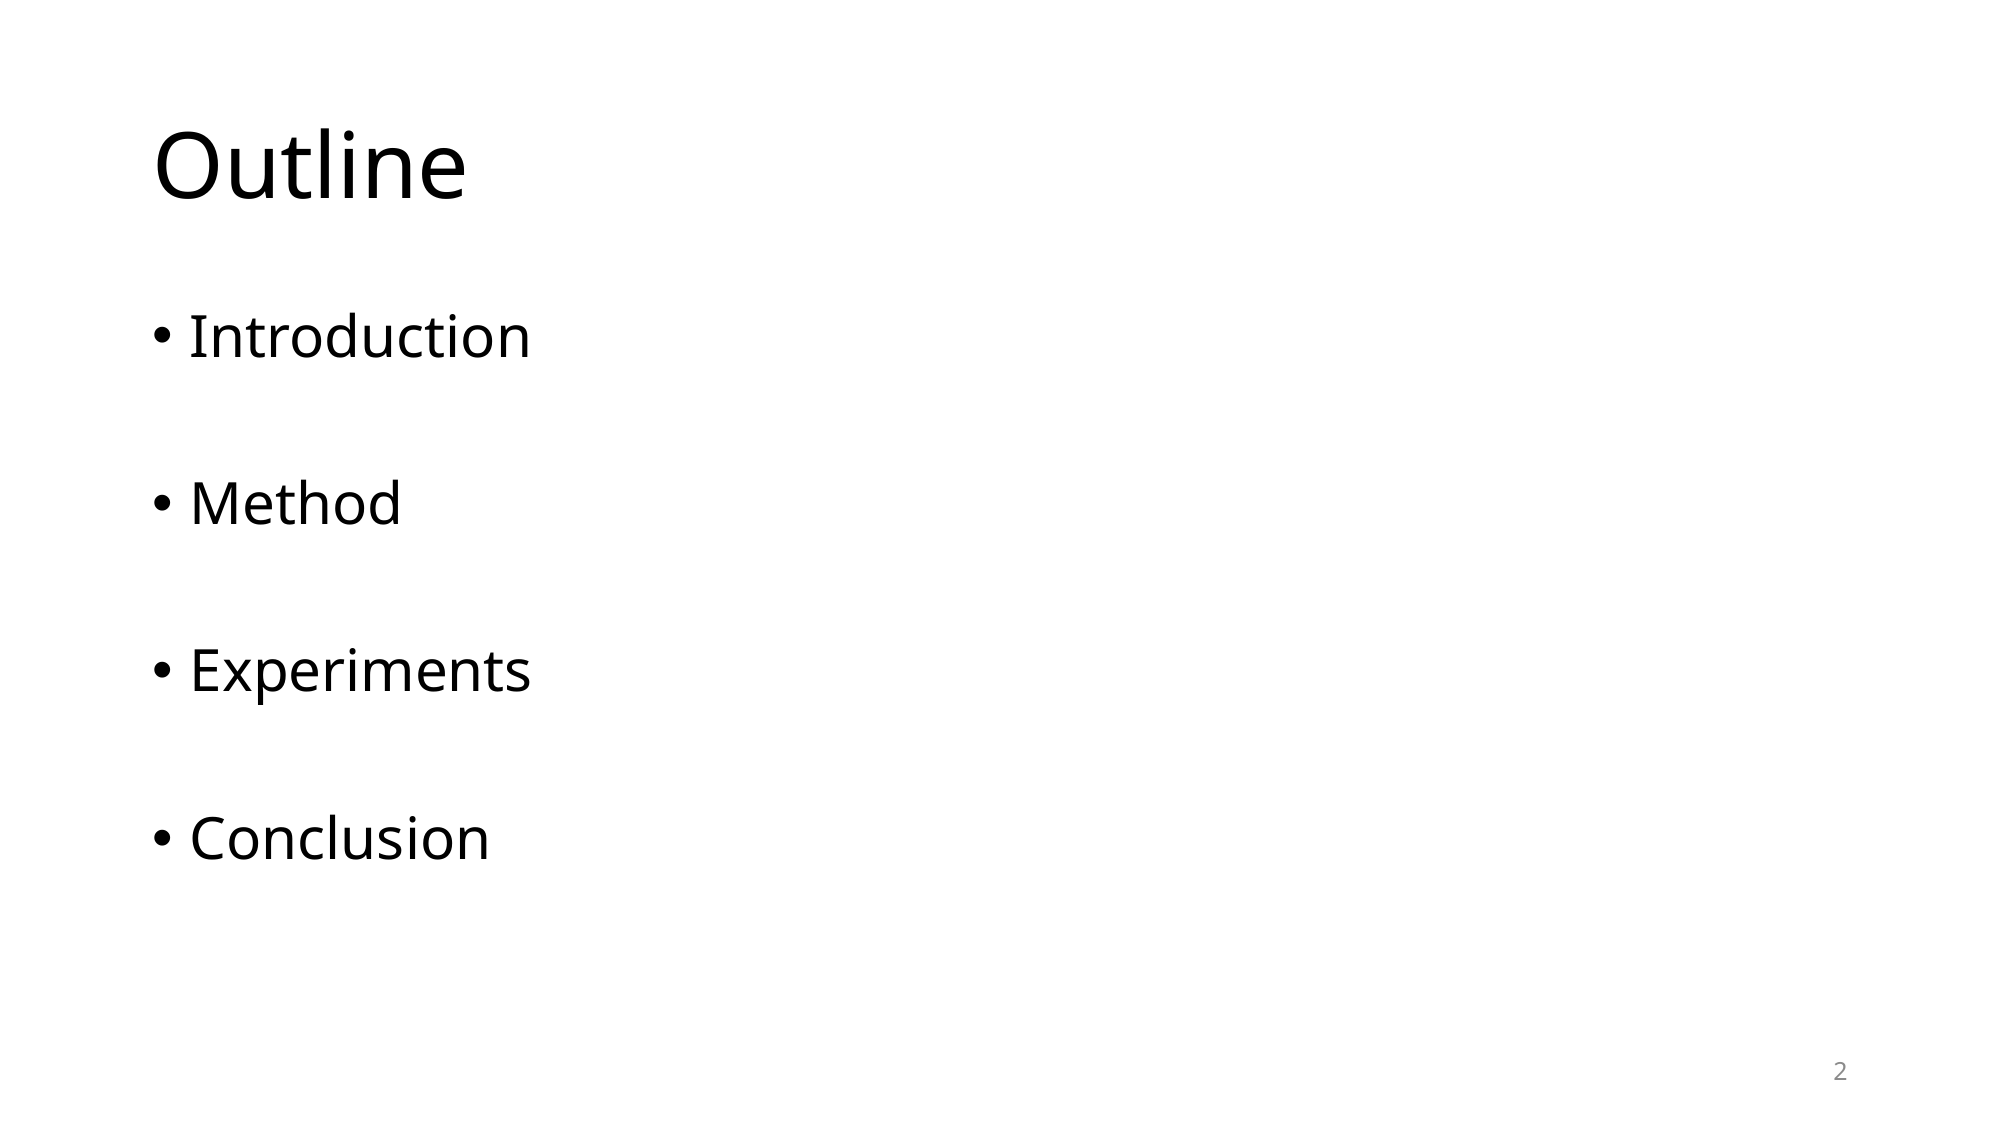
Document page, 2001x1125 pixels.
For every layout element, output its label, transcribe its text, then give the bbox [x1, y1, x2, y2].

list Introduction Method Experiments Conclusion [137, 299, 1863, 1014]
title Outline [137, 59, 1863, 278]
slide_number 2 [1412, 1042, 1863, 1103]
